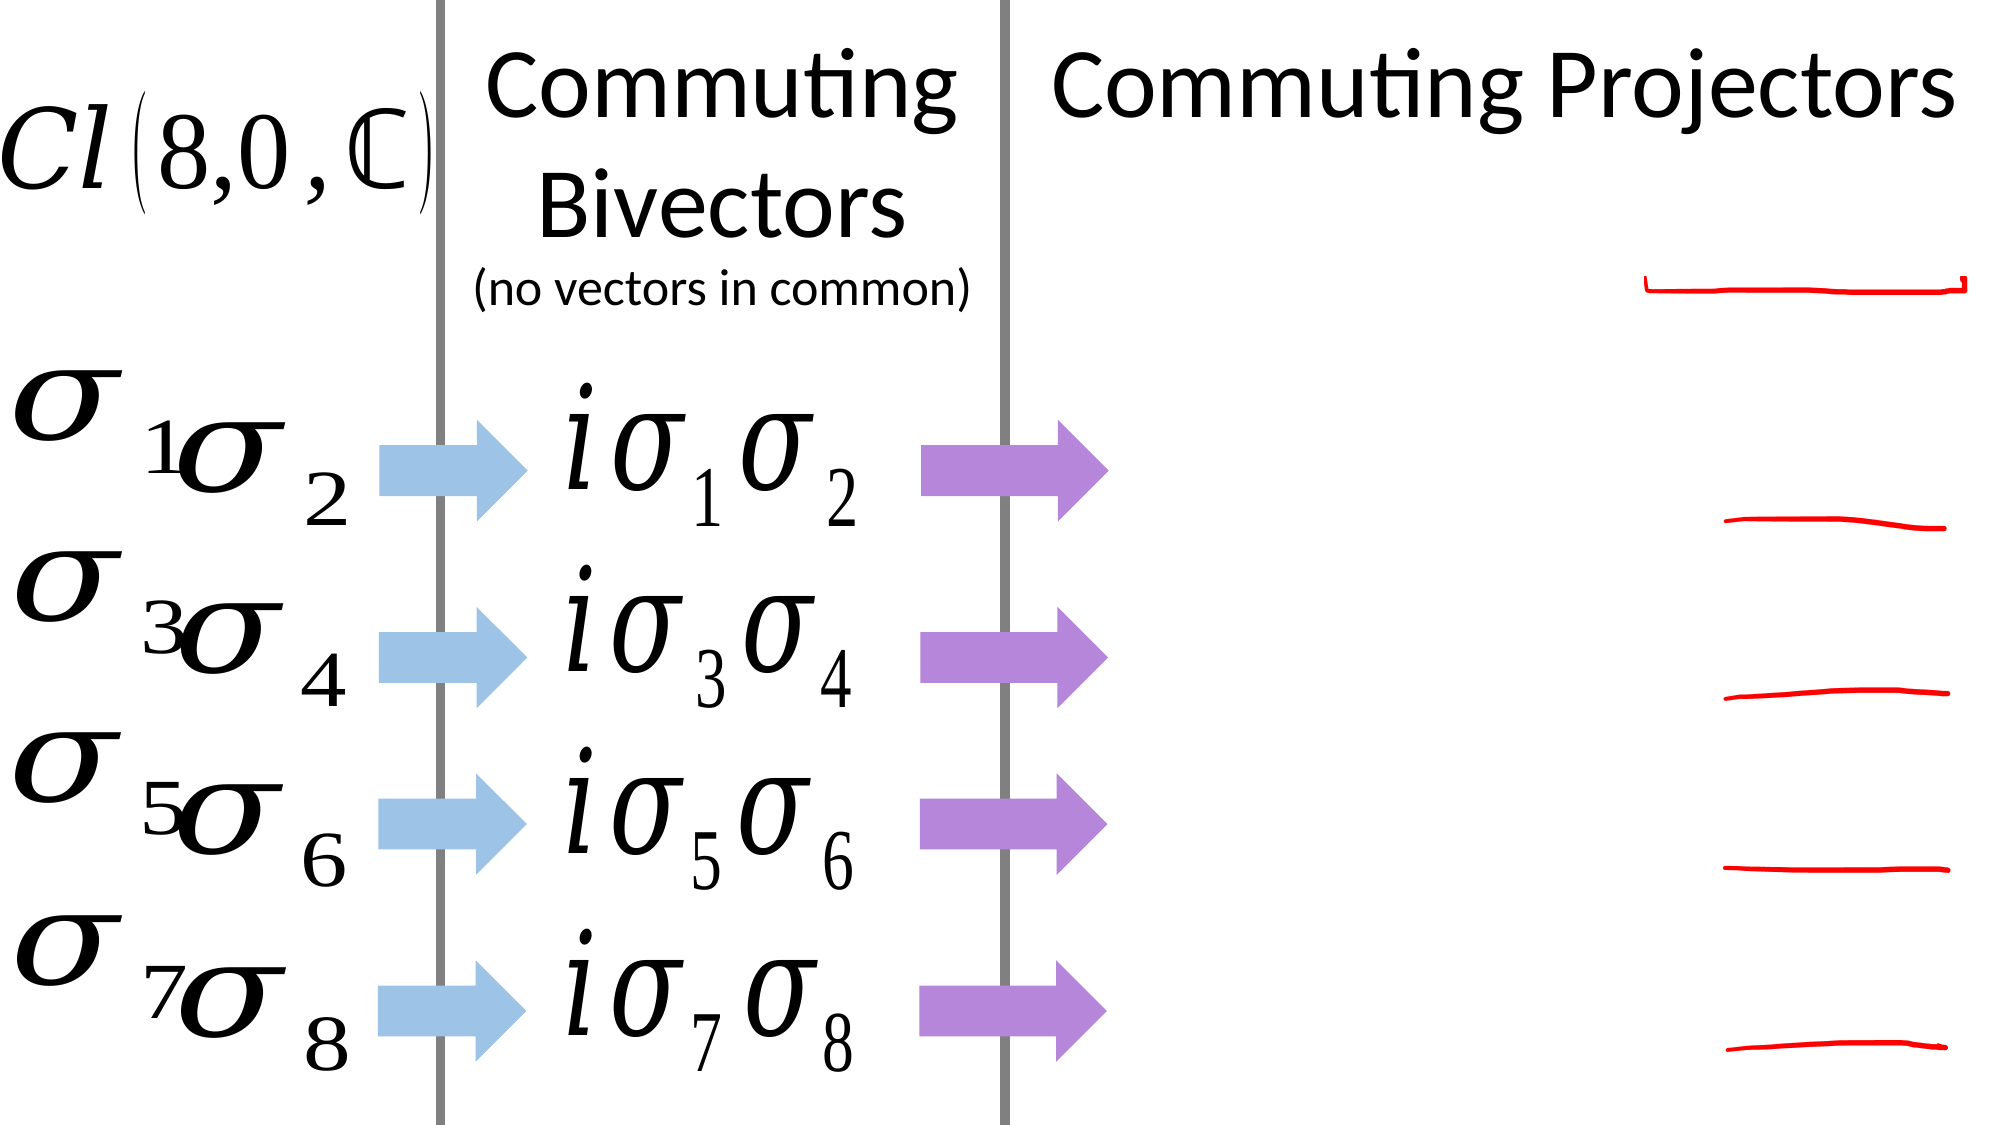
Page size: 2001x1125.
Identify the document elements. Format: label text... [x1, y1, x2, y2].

text_box (no vectors in common) [453, 246, 992, 324]
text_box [919, 907, 2000, 1090]
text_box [377, 419, 528, 1062]
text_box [8, 323, 350, 543]
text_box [10, 868, 352, 1088]
text_box Commuting Bivectors [462, 10, 982, 246]
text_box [8, 685, 350, 904]
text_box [919, 725, 2000, 907]
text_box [920, 544, 2000, 725]
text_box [921, 362, 2000, 544]
picture [1644, 276, 1976, 362]
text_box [10, 504, 352, 723]
